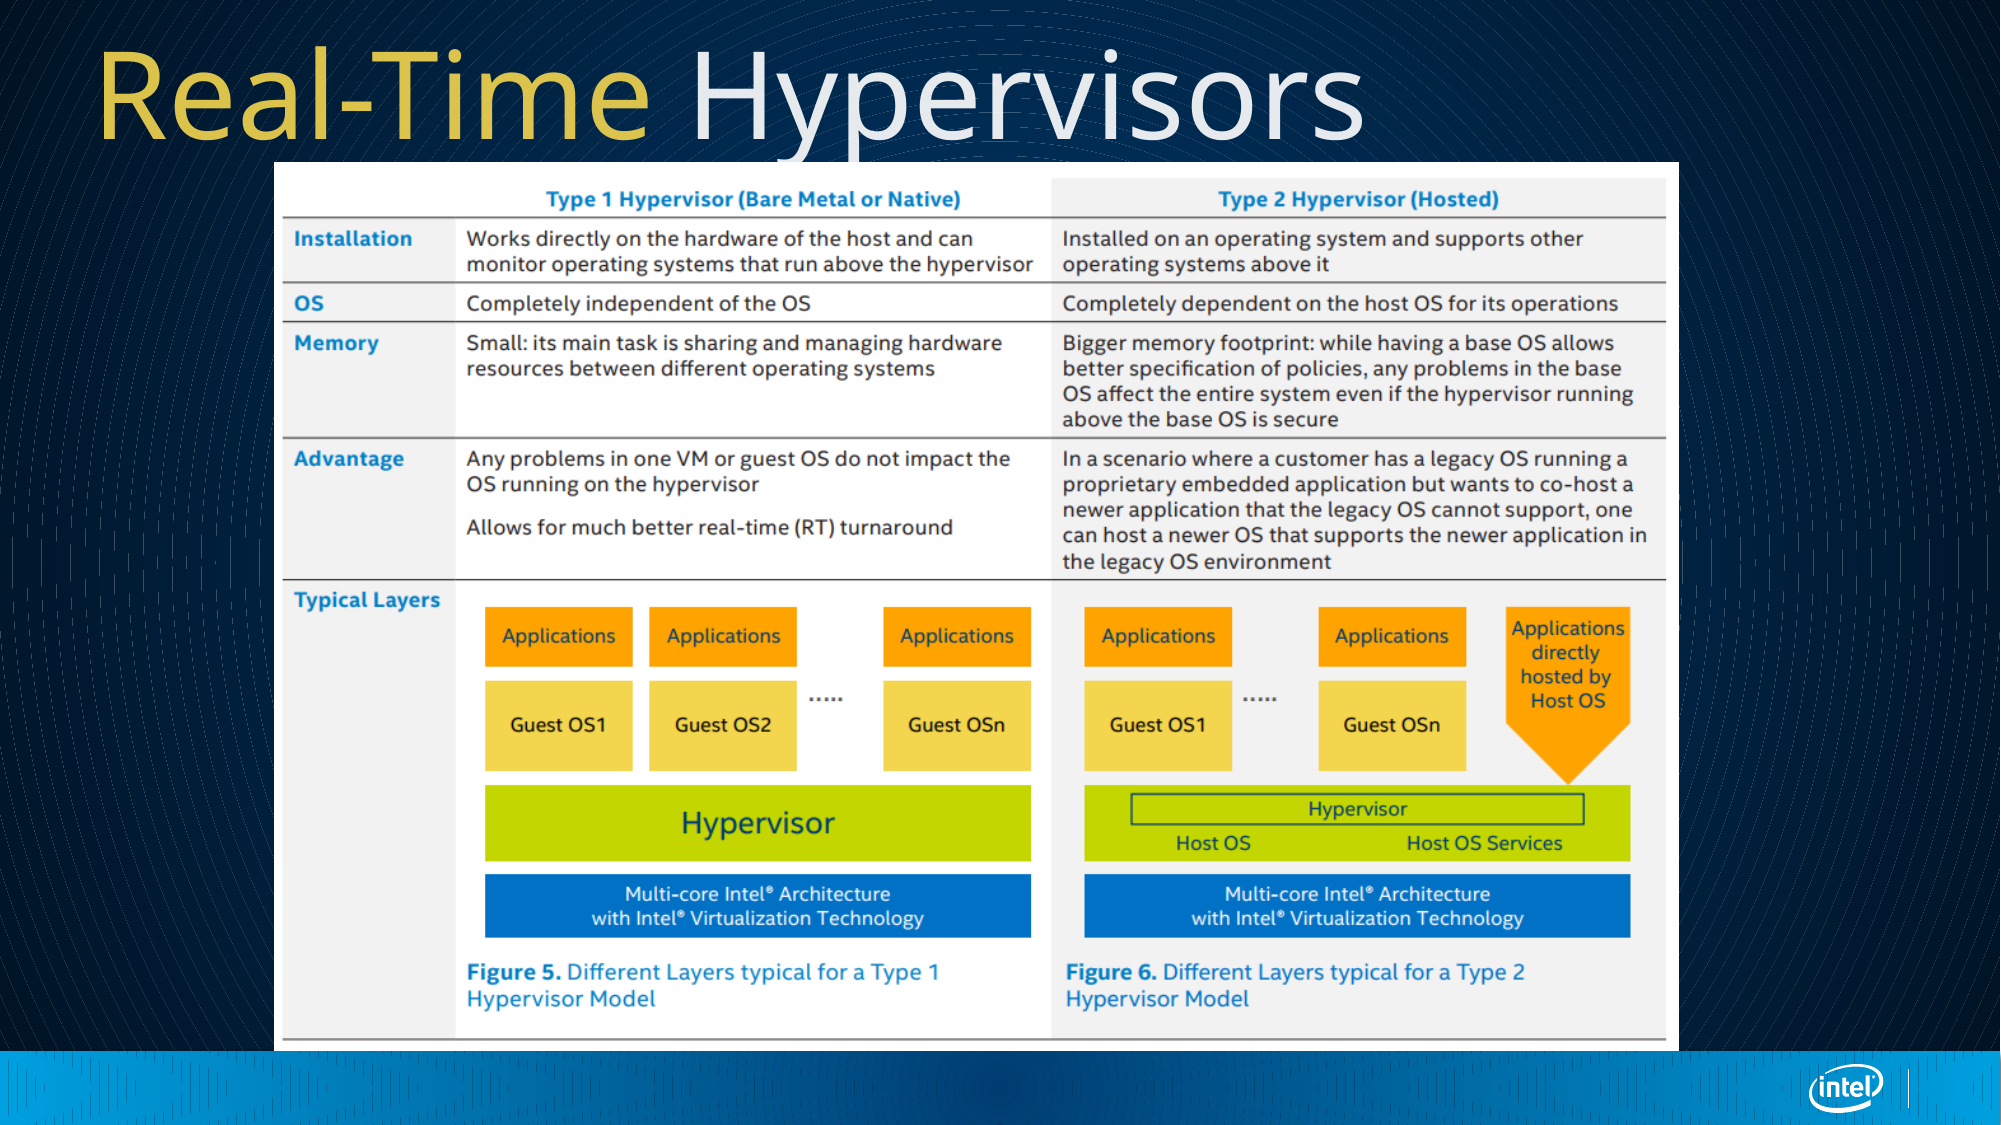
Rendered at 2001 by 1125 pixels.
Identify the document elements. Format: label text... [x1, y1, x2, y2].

title Real-Time Hypervisors [77, 49, 1923, 169]
picture [274, 162, 1679, 1054]
